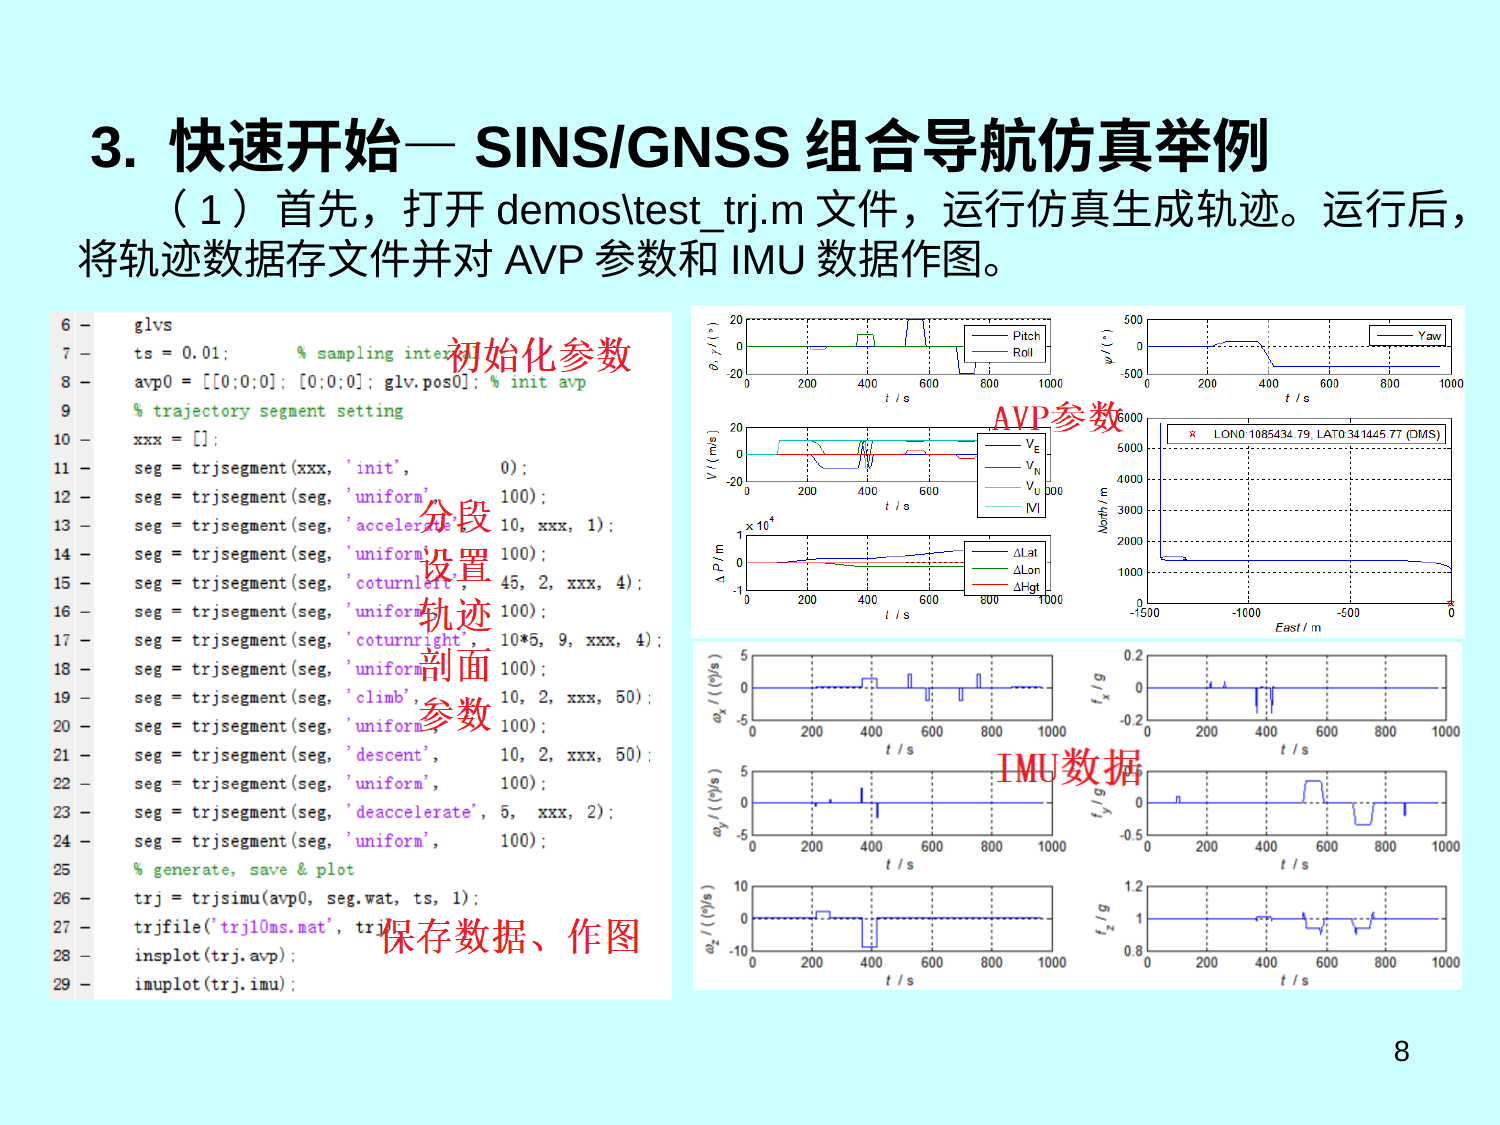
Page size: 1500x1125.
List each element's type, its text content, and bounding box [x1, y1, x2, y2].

slide_number 8 [1074, 1024, 1425, 1103]
title 3. 快速开始—SINS/GNSS组合导航仿真举例 [74, 49, 1465, 175]
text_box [693, 642, 1463, 990]
text_box （1）首先，打开demos\test_trj.m文件，运行仿真生成轨迹。运行后，将轨迹数据存文件并对AVP参数和IMU数据作图。 [62, 175, 1465, 290]
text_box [690, 306, 1465, 638]
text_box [49, 312, 672, 1000]
